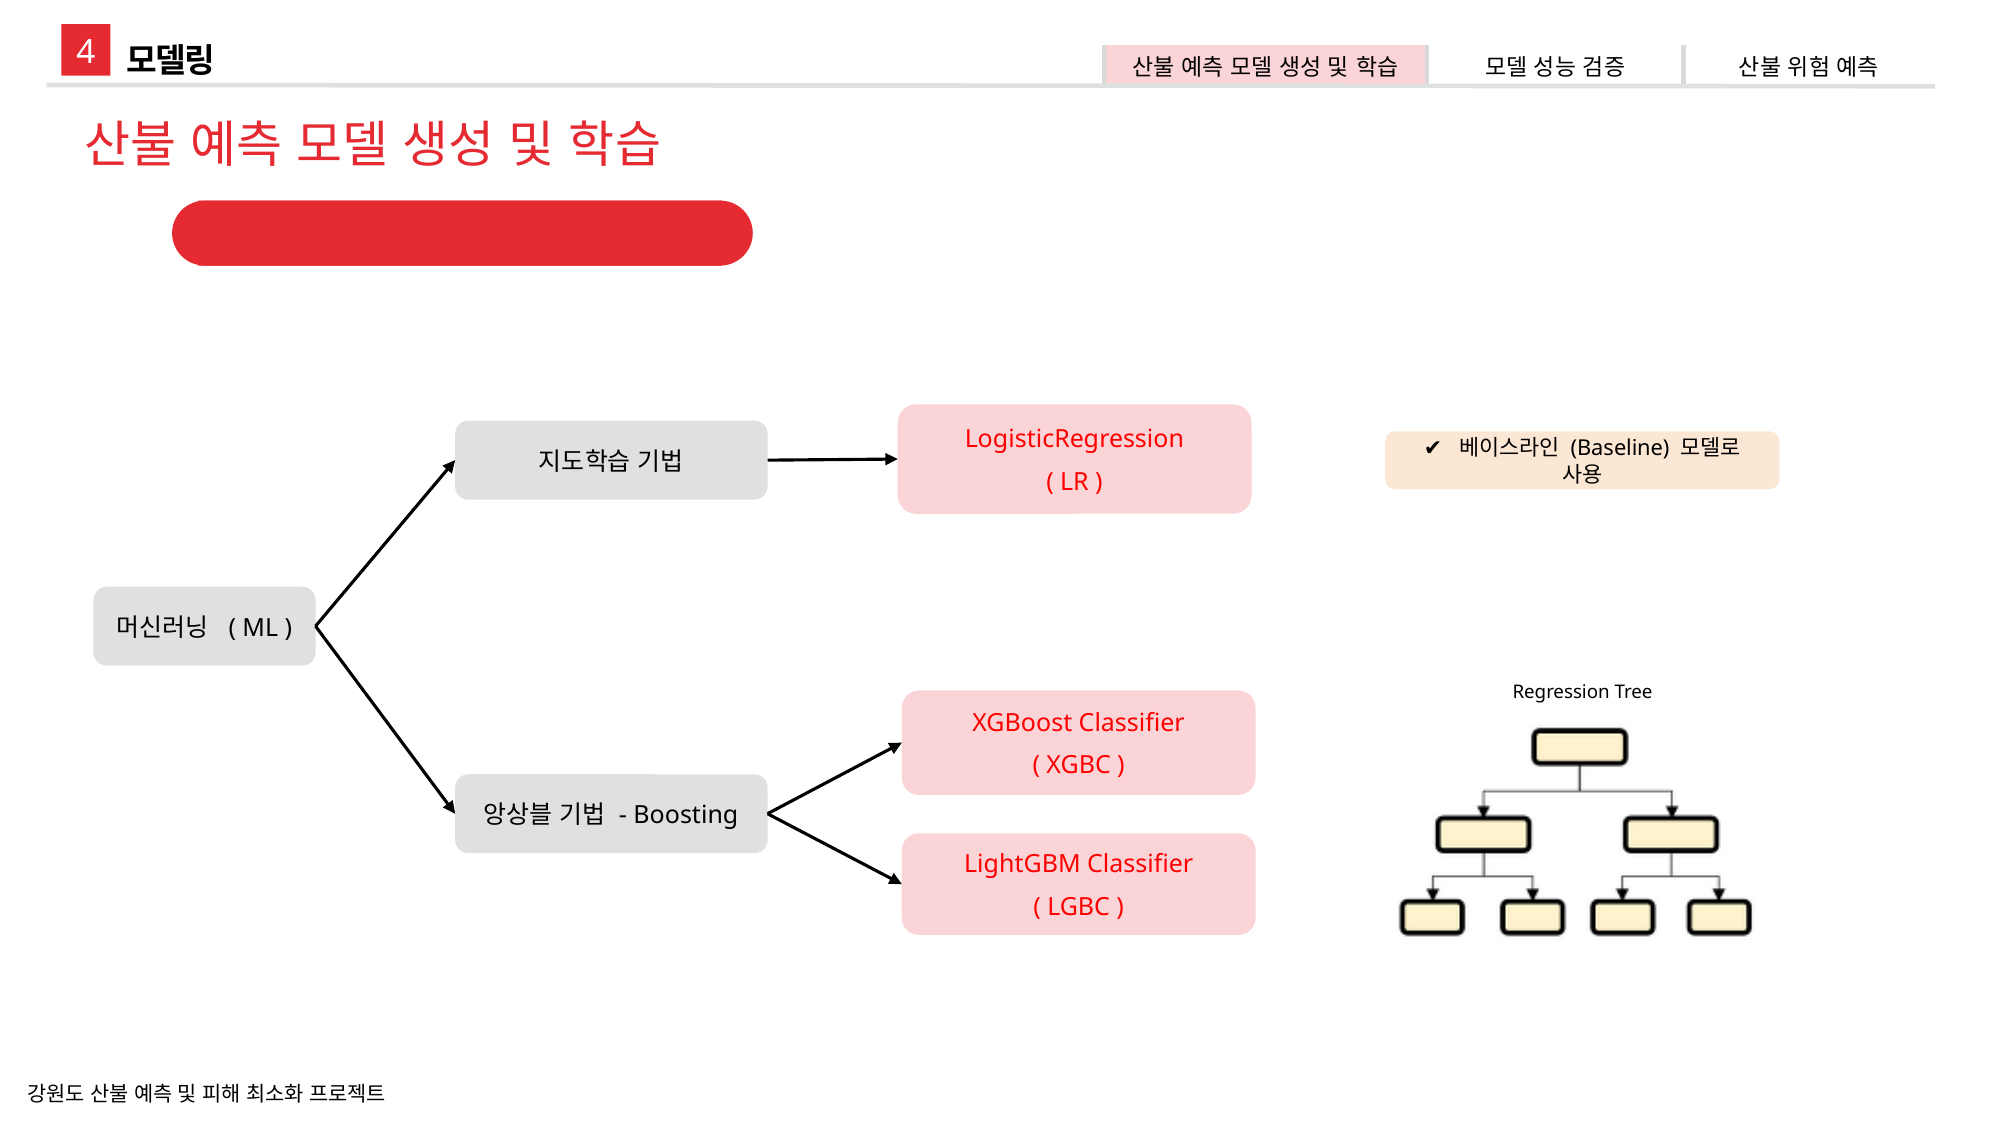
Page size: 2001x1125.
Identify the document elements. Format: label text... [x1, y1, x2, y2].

table_header 산불 예측 모델 생성 및 학습 [1106, 45, 1425, 83]
table_header 모델 성능 검증 [1429, 45, 1681, 83]
text_box 지도학습 기법 [455, 420, 768, 500]
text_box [172, 200, 753, 266]
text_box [315, 460, 455, 626]
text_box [767, 813, 902, 885]
text_box 산불 예측 모델 생성 및 학습 [85, 112, 684, 173]
table_header 산불 위험 예측 [1686, 45, 1935, 83]
text_box ✔ 베이스라인 (Baseline) 모델로 사용 [1385, 431, 1780, 490]
text_box LogisticRegression ( LR ) [897, 404, 1252, 514]
text_box 강원도 산불 예측 및 피해 최소화 프로젝트 [27, 1081, 386, 1107]
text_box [61, 24, 216, 79]
text_box 앙상블 기법 - Boosting [455, 774, 767, 854]
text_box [315, 626, 455, 814]
text_box LightGBM Classifier ( LGBC ) [901, 833, 1256, 935]
text_box 머신러닝 ( ML ) [93, 586, 315, 666]
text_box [1381, 680, 1776, 958]
text_box XGBoost Classifier ( XGBC ) [901, 690, 1256, 796]
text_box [767, 742, 902, 813]
